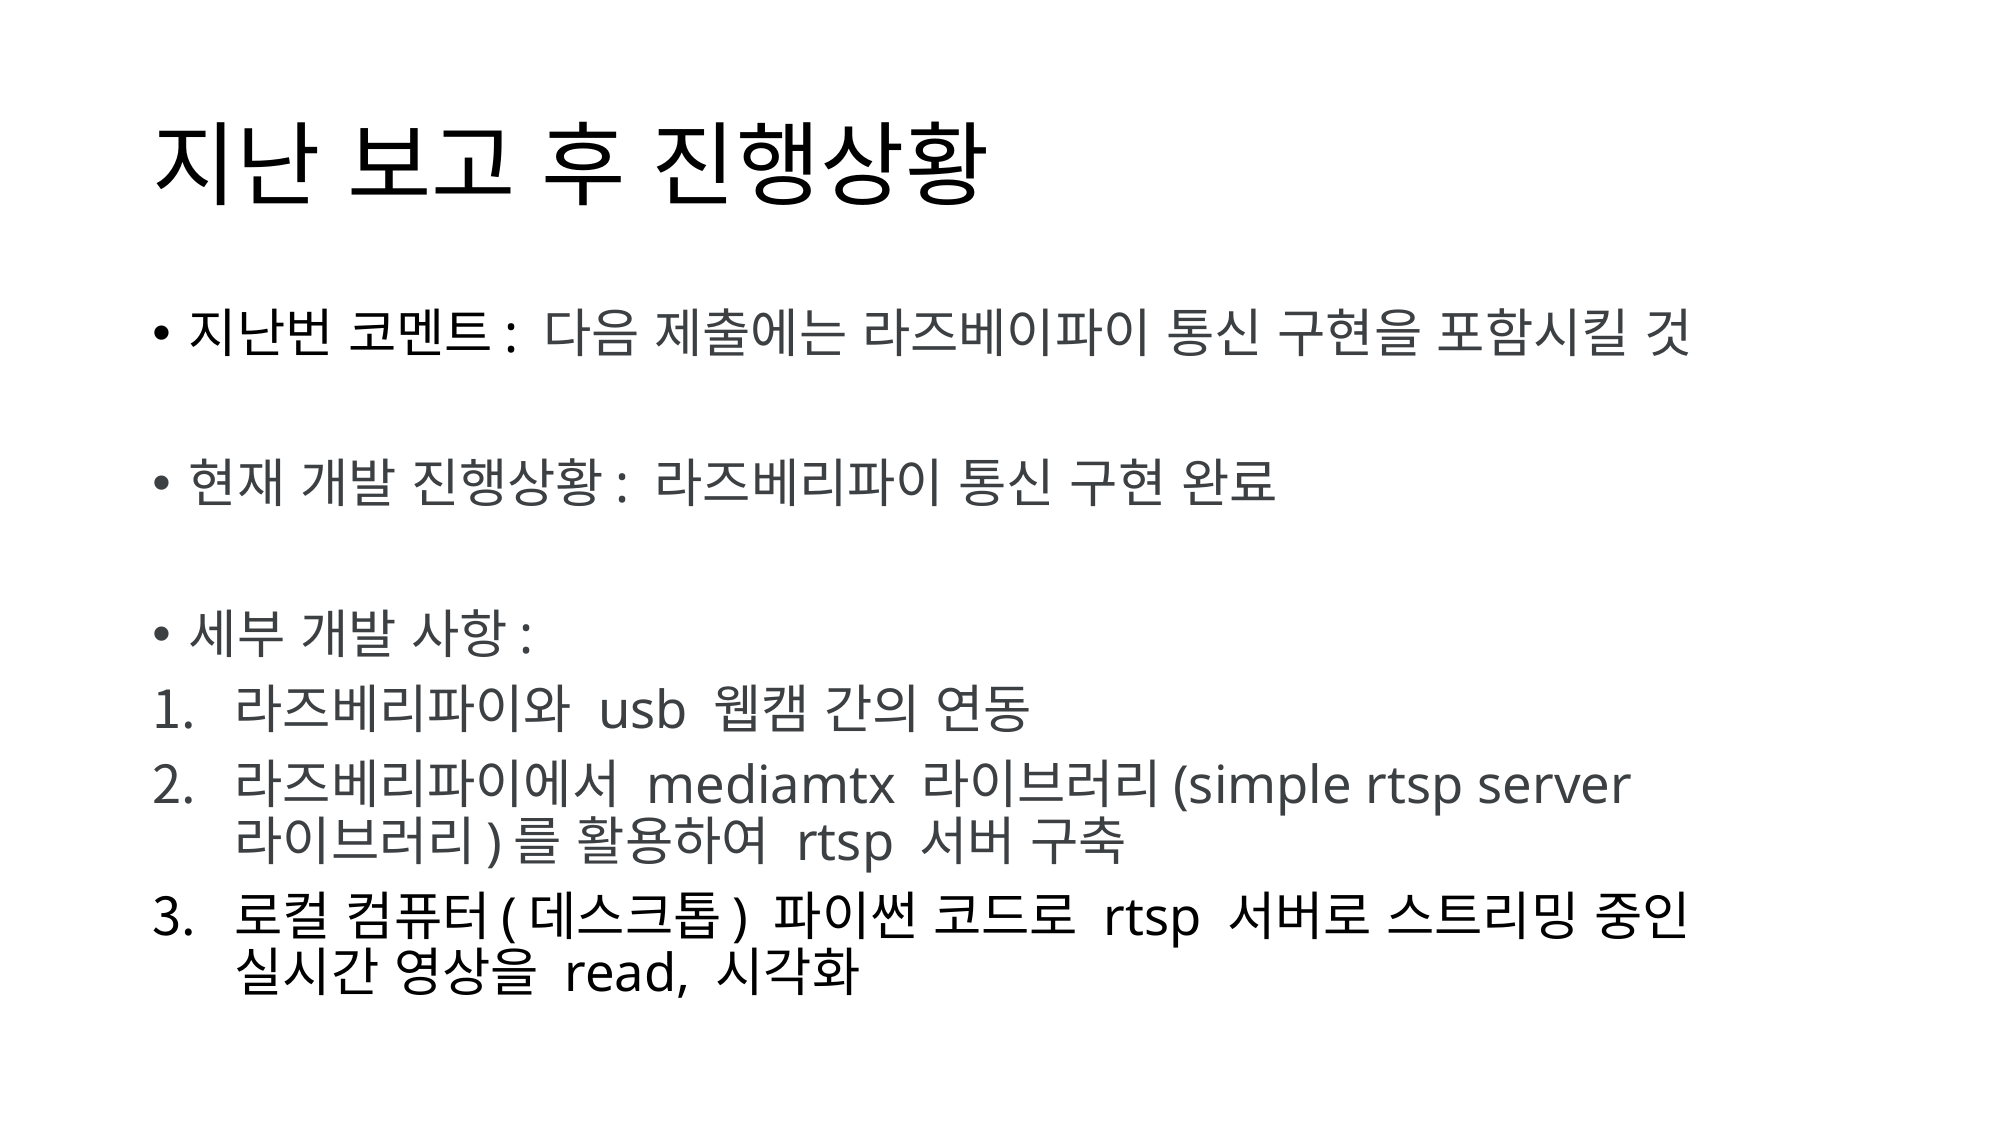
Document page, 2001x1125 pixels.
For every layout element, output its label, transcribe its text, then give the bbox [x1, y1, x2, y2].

title 지난 보고 후 진행상황 [137, 59, 1863, 278]
list 지난번 코멘트: 다음 제출에는 라즈베이파이 통신 구현을 포함시킬 것 현재 개발 진행상황: 라즈베리파이 통신 구현 완료 세부 개발 사항: 라즈베리파이와 usb 웹캠 간의 연동 라즈베리파이에서 mediamtx 라이브러리(simple rtsp server 라이브러리)를 활용하여 rtsp 서버 구축 로컬 컴퓨터(데스크톱) 파이썬 코드로 rtsp 서버로 스트리밍 중인 실시간 영상을 read, 시각화 [137, 299, 1863, 1014]
